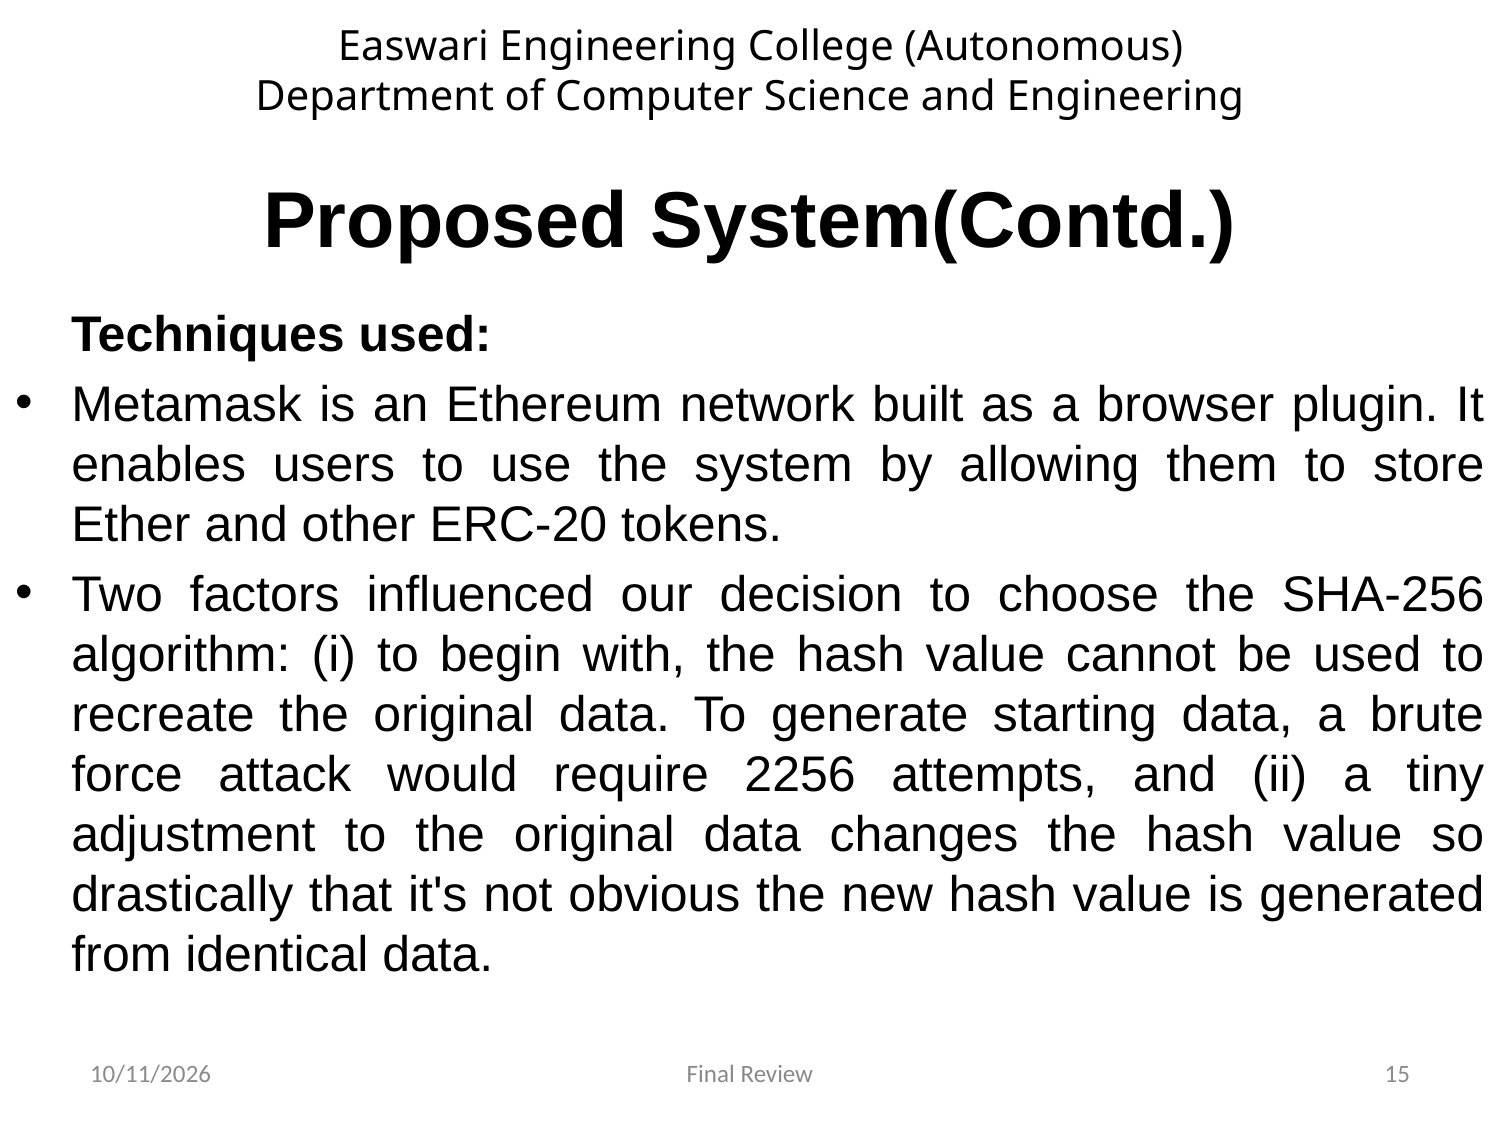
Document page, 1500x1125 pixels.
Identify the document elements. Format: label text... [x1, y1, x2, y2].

footer Final Review [512, 1042, 988, 1103]
text_box Easwari Engineering College (Autonomous) Department of Computer Science and Engineering [12, 0, 1488, 138]
list Techniques used: Metamask is an Ethereum network built as a browser plugin. It enables users to use the system by allowing them to store Ether and other ERC-20 tokens. Two factors influenced our decision to choose the SHA-256 algorithm: (i) to begin with, the hash value cannot be used to recreate the original data. To generate starting data, a brute force attack would require 2256 attempts, and (ii) a tiny adjustment to the original data changes the hash value so drastically that it's not obvious the new hash value is generated from identical data. [0, 293, 1500, 1043]
title Proposed System(Contd.) [0, 165, 1500, 267]
slide_number 15 [1074, 1042, 1425, 1103]
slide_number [75, 1042, 425, 1103]
